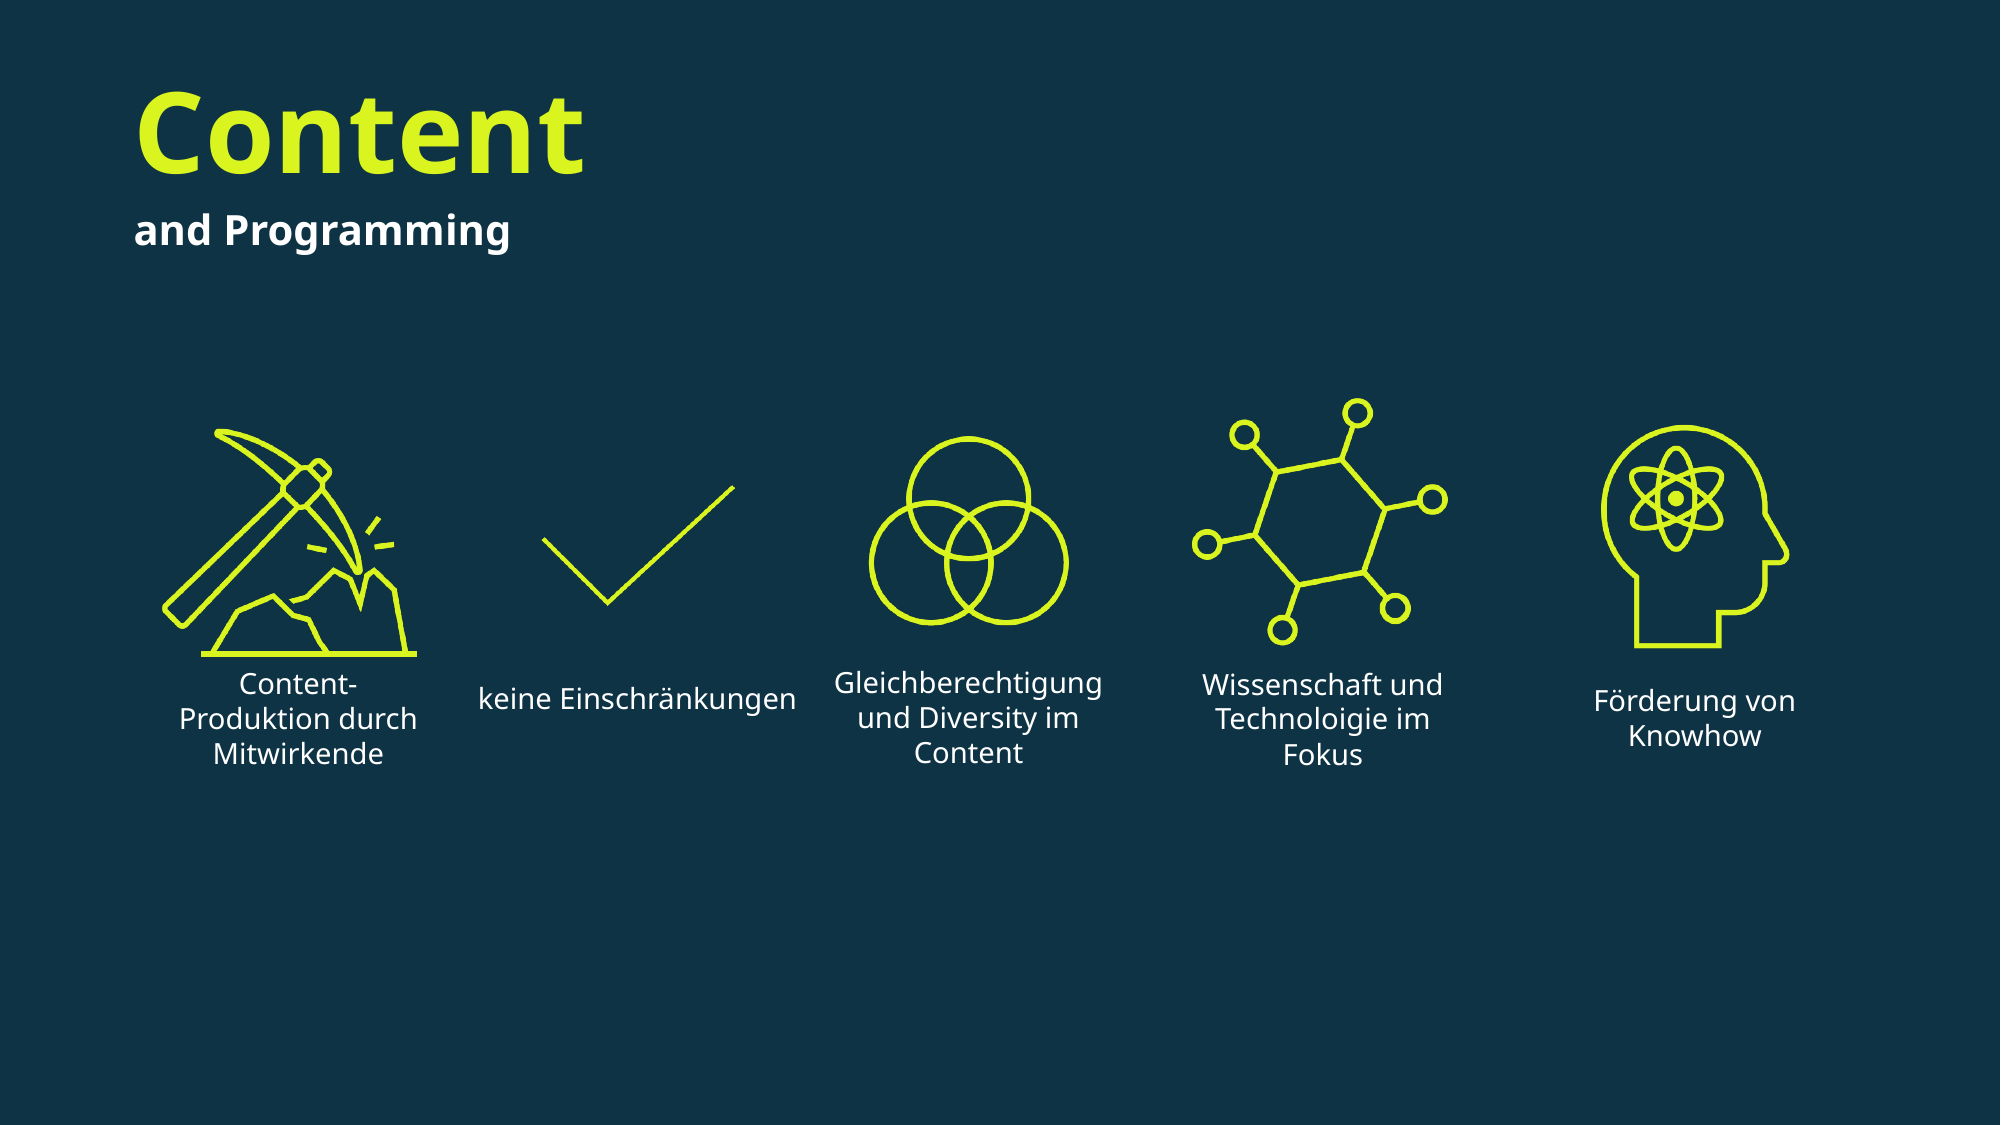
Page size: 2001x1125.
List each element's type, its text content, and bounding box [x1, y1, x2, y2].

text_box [156, 406, 441, 780]
title Content [118, 68, 1882, 201]
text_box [1514, 409, 1876, 761]
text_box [459, 441, 802, 724]
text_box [1168, 389, 1478, 780]
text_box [802, 397, 1135, 779]
list and Programming [118, 201, 1882, 300]
